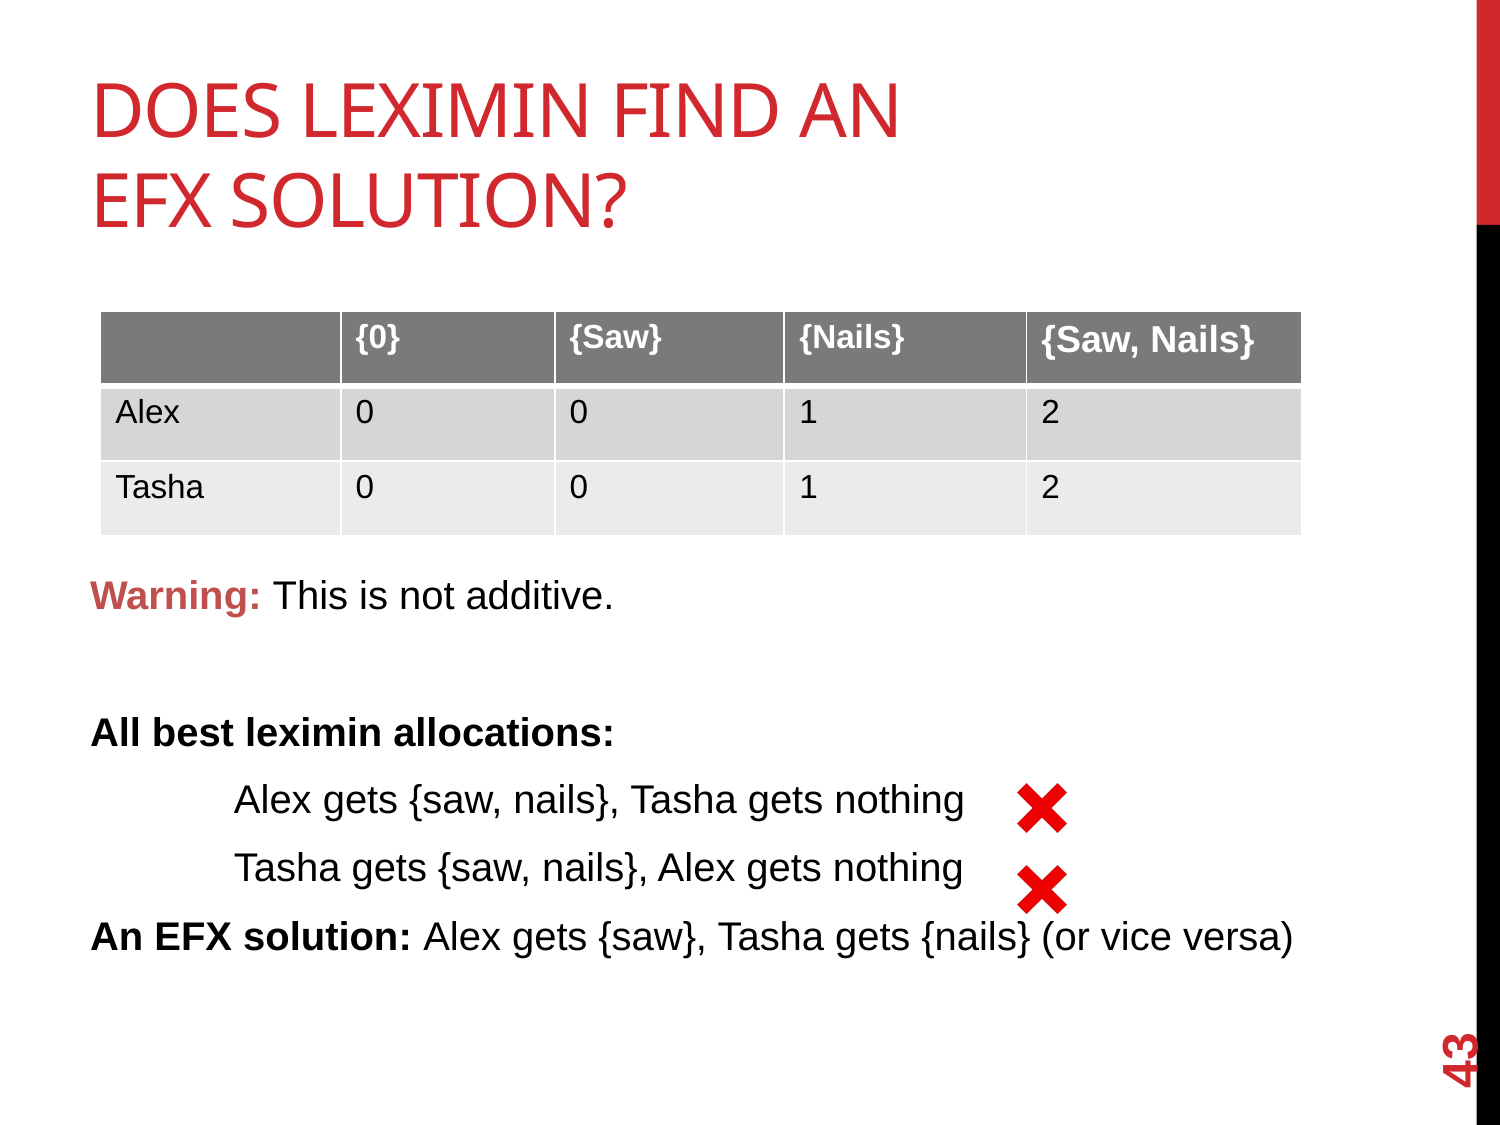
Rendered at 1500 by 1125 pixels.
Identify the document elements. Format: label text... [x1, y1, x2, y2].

picture [1016, 783, 1067, 834]
table_header {Saw} [556, 312, 783, 383]
table_header {0} [342, 312, 554, 383]
table_cell 0 [342, 389, 554, 460]
table_cell 1 [785, 389, 1026, 460]
table_cell 0 [342, 462, 554, 535]
list Warning: This is not additive. All best leximin allocations: Alex gets {saw, nails}, Tasha gets nothing Tasha gets {saw, nails}, Alex gets nothing An EFX solution: Alex gets {saw}, Tasha gets {nails} (or vice versa) [75, 562, 1325, 1005]
table_header {Saw, Nails} [1027, 312, 1301, 383]
table_cell 0 [556, 389, 783, 460]
table_cell Alex [101, 389, 340, 460]
table_header [101, 312, 340, 383]
table_cell 0 [556, 462, 783, 535]
table_cell Tasha [101, 462, 340, 535]
title Does Leximin find an EFX solution? [75, 25, 1025, 250]
slide_number 43 [1427, 887, 1488, 1104]
table_header {Nails} [785, 312, 1026, 383]
table_cell 2 [1027, 389, 1301, 460]
table_cell 1 [785, 462, 1026, 535]
picture [1016, 864, 1067, 915]
table_cell 2 [1027, 462, 1301, 535]
